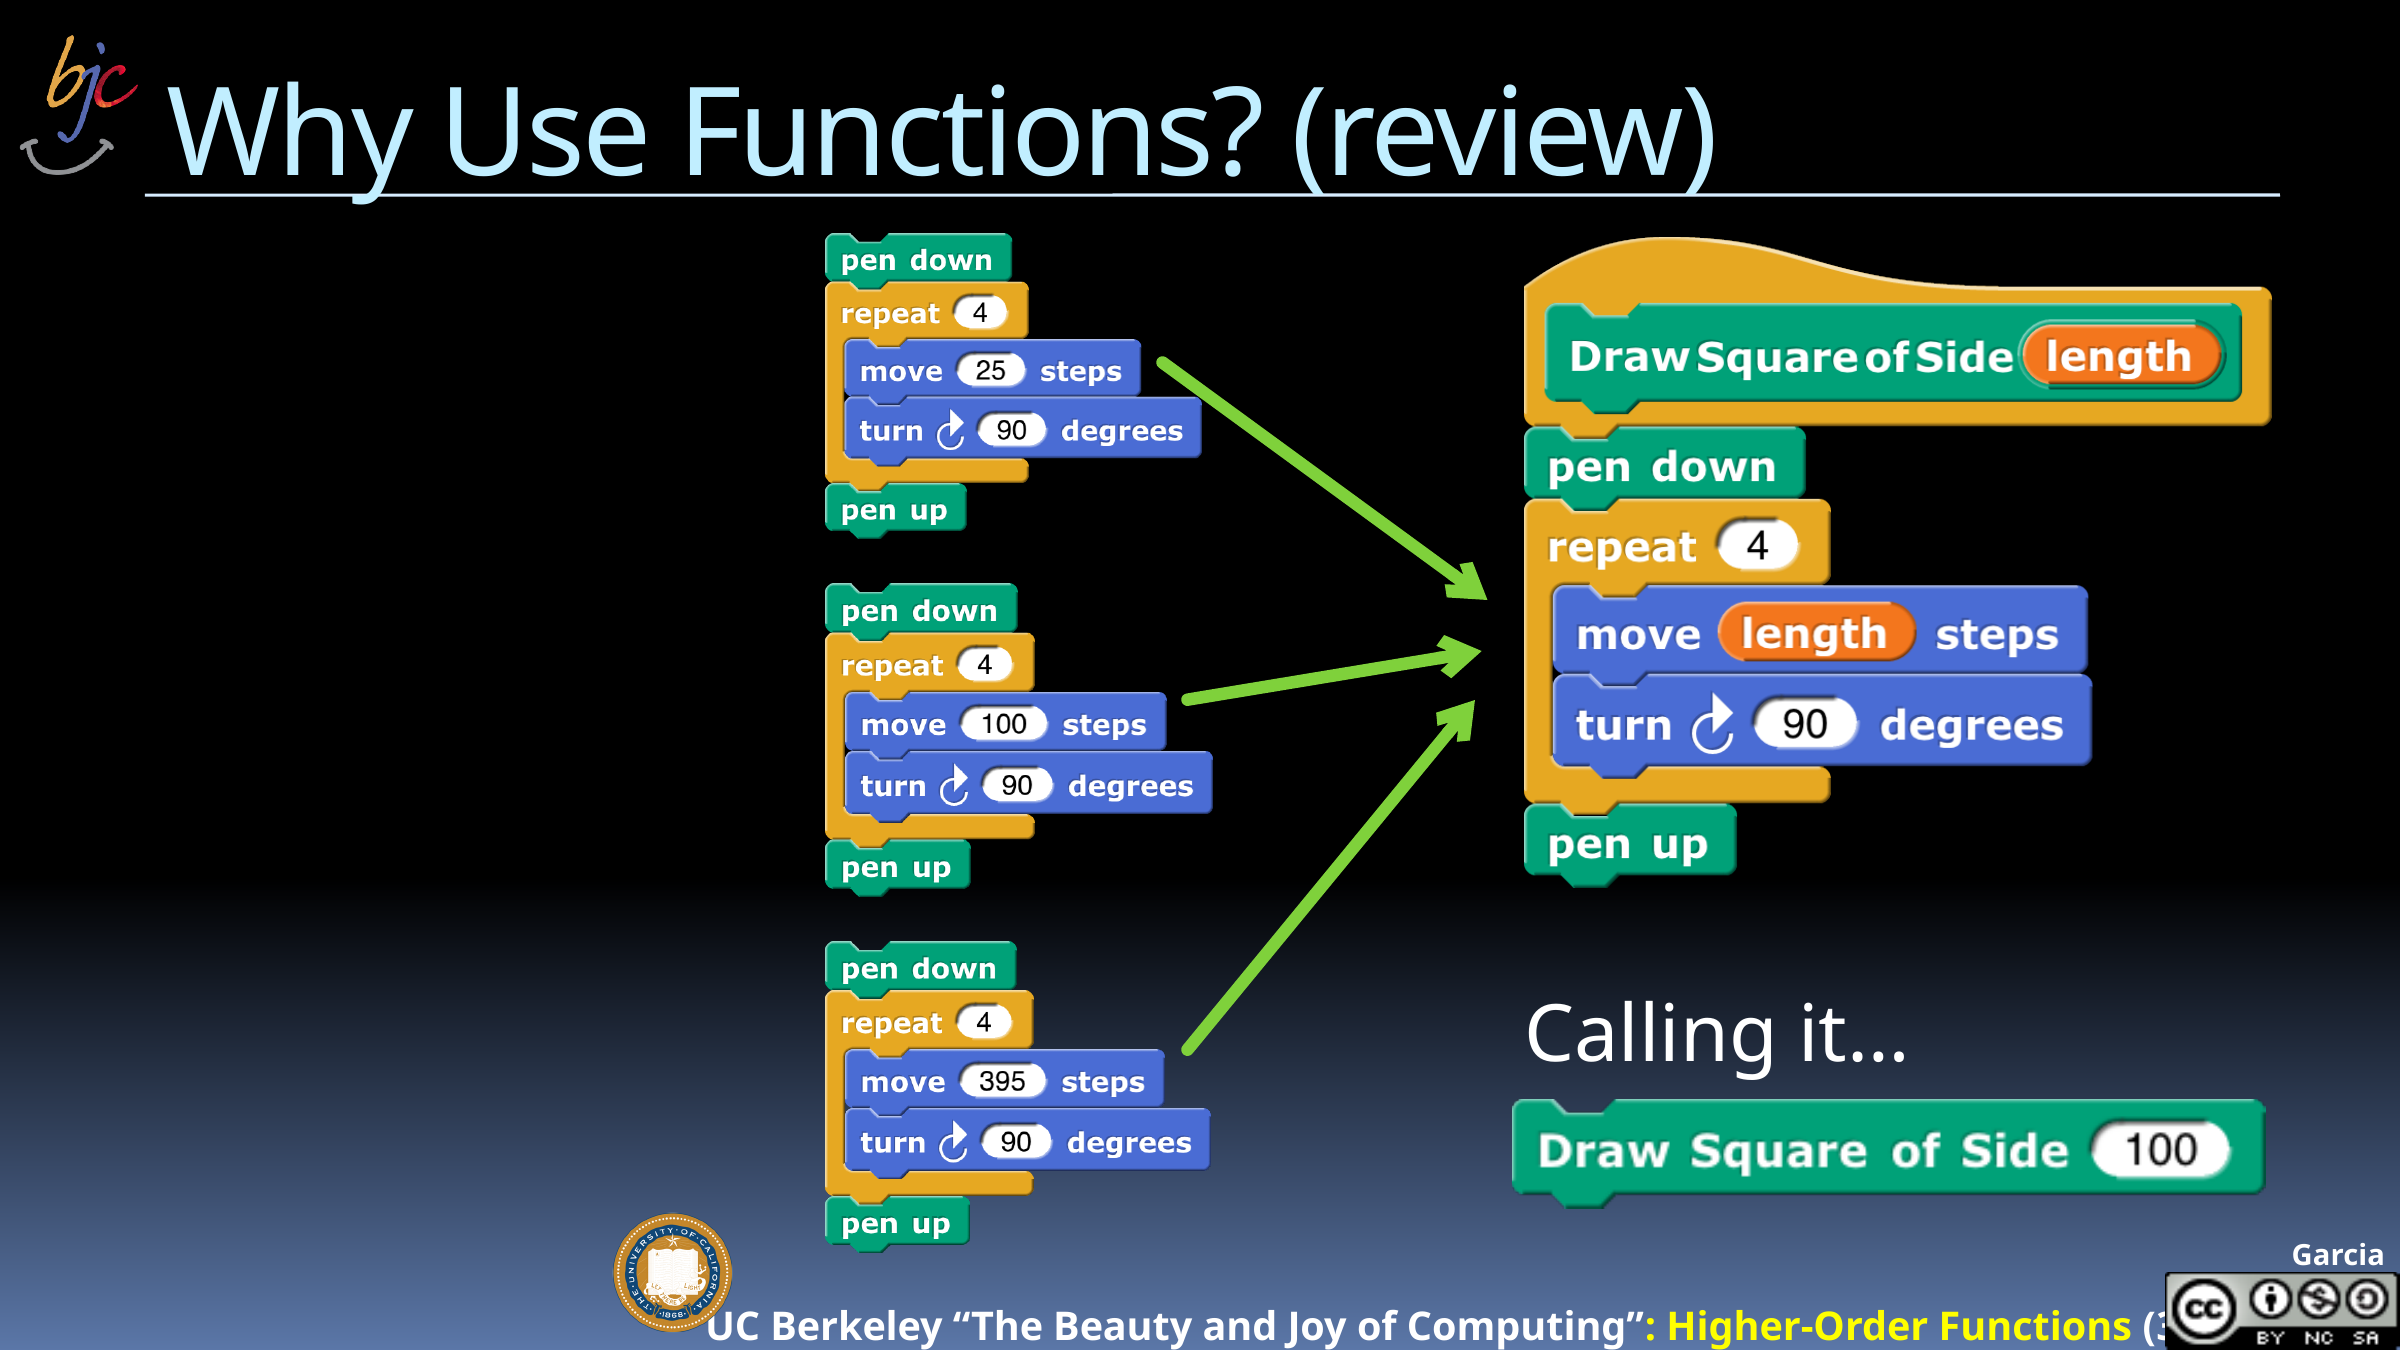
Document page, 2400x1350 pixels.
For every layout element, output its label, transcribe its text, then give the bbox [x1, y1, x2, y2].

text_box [1161, 236, 2273, 1051]
picture [19, 35, 138, 175]
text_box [1509, 974, 2288, 1209]
title Why Use Functions? (review) [144, 41, 2288, 192]
picture [825, 941, 1212, 1254]
picture [2165, 1272, 2400, 1350]
picture [612, 1212, 733, 1333]
picture [824, 233, 1156, 539]
picture [825, 583, 1156, 897]
